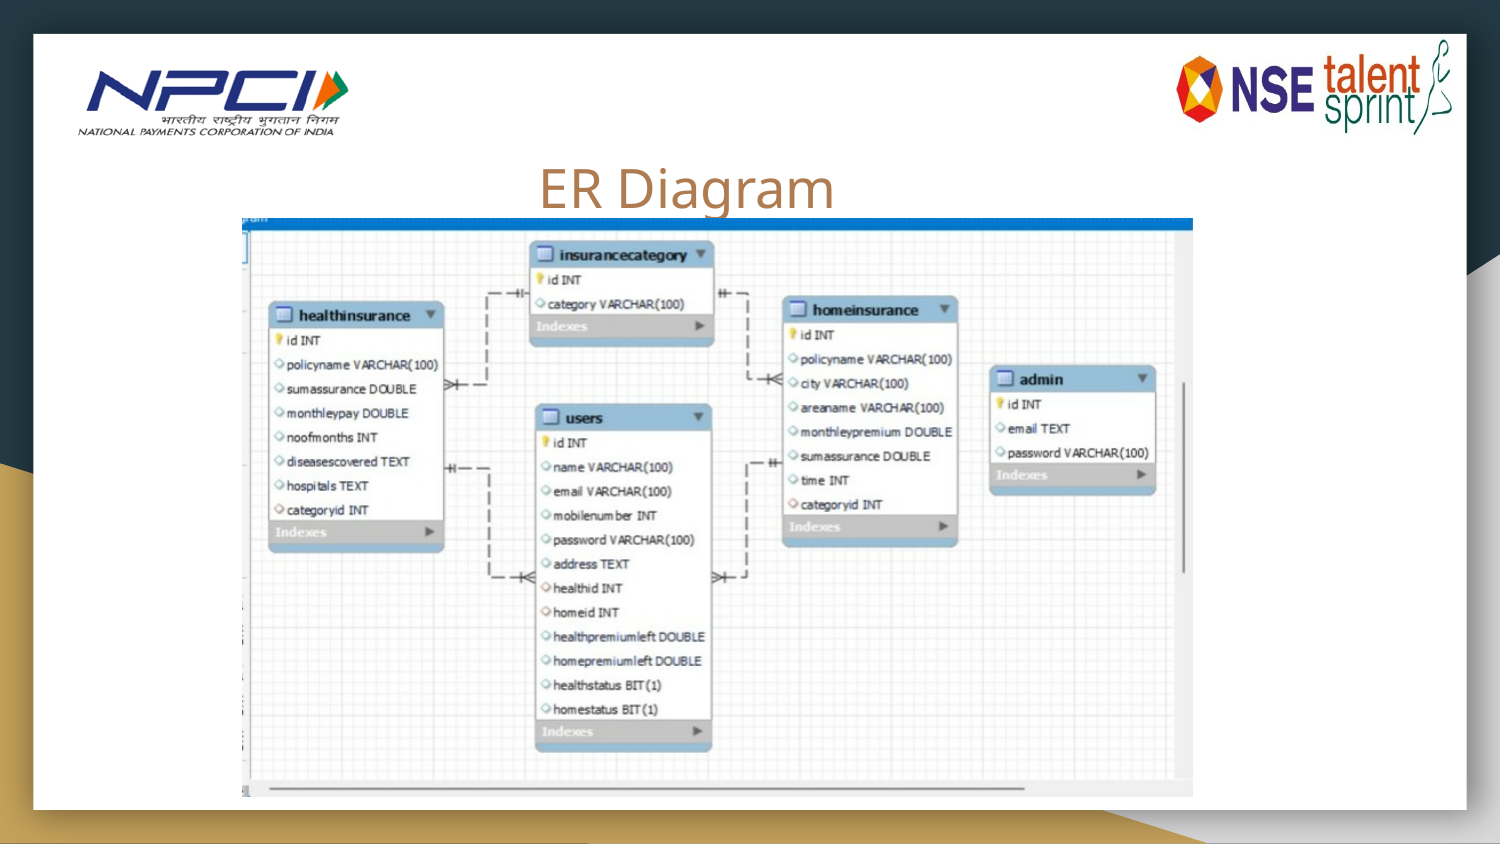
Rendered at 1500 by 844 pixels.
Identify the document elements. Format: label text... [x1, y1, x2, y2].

picture [242, 218, 1193, 797]
title ER Diagram [523, 138, 879, 217]
picture [1175, 38, 1462, 148]
picture [38, 38, 389, 166]
